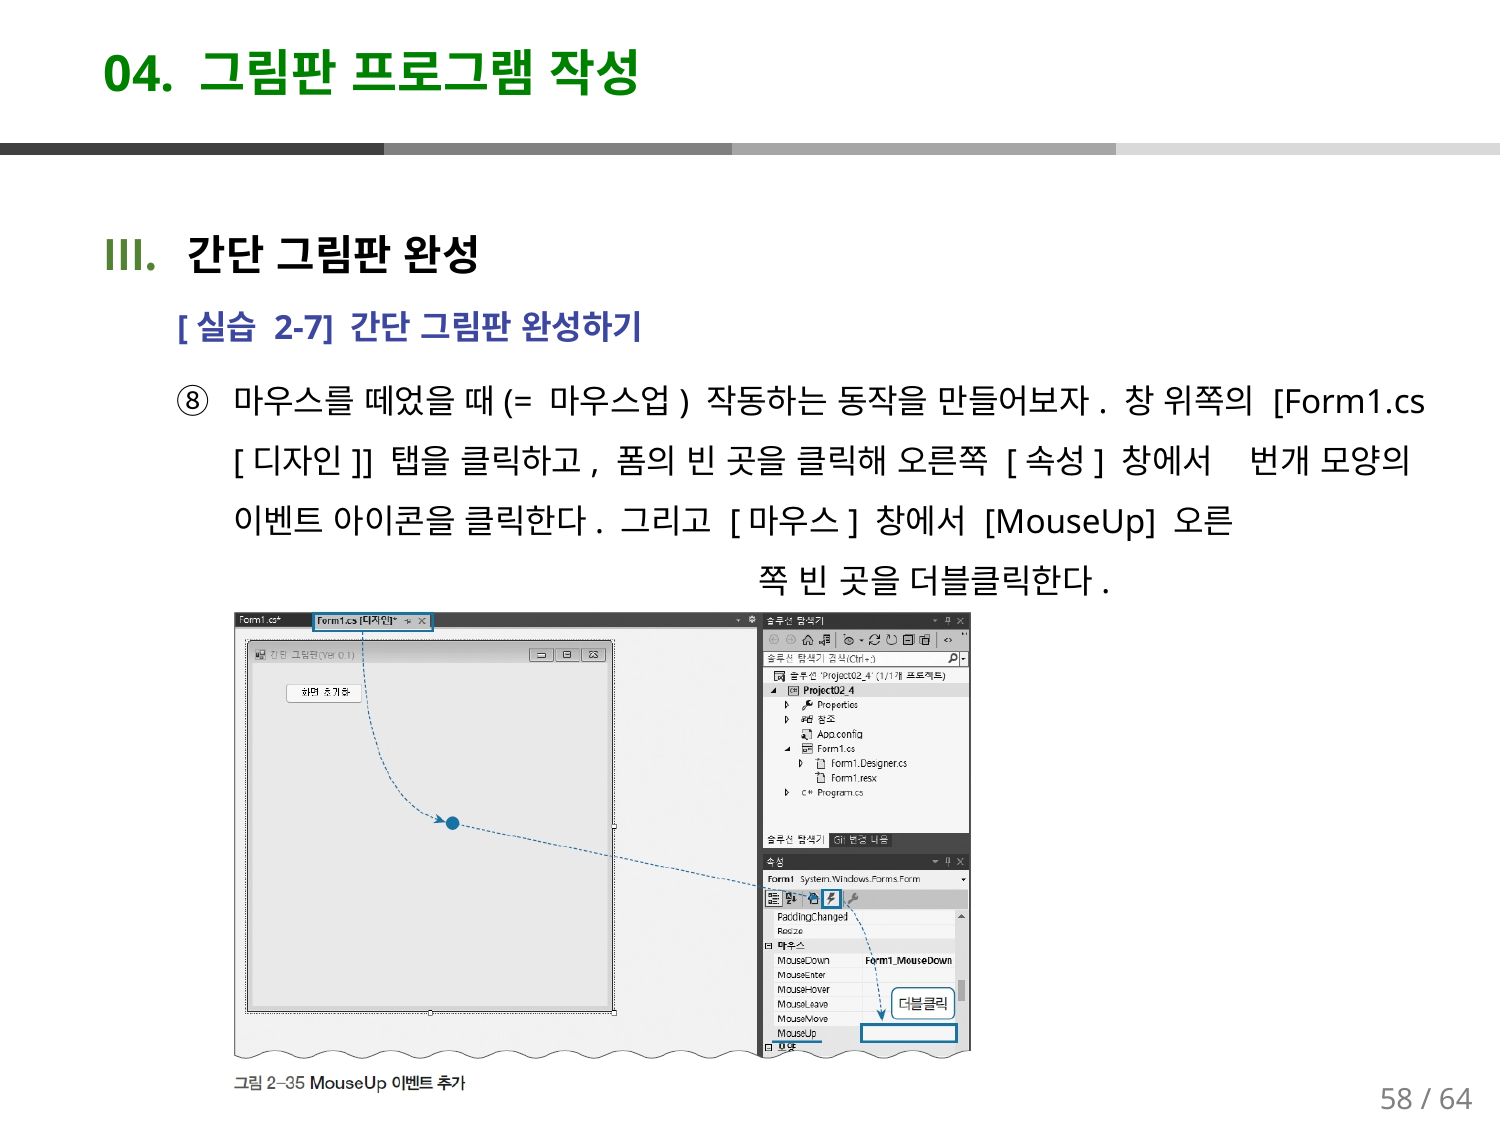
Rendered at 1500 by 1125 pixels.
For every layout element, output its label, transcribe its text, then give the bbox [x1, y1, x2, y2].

list 간단 그림판 완성 [실습 2-7] 간단 그림판 완성하기 마우스를 떼었을 때(= 마우스업) 작동하는 동작을 만들어보자. 창 위쪽의 [Form1.cs [디자인]] 탭을 클릭하고, 폼의 빈 곳을 클릭해 오른쪽 [속성] 창에서 번개 모양의 이벤트 아이콘을 클릭한다. 그리고 [마우스] 창에서 [MouseUp] 오른 쪽 빈 곳을 더블클릭한다. [88, 196, 1471, 1106]
title 04. 그림판 프로그램 작성 [88, 30, 1400, 121]
picture [230, 609, 972, 1094]
